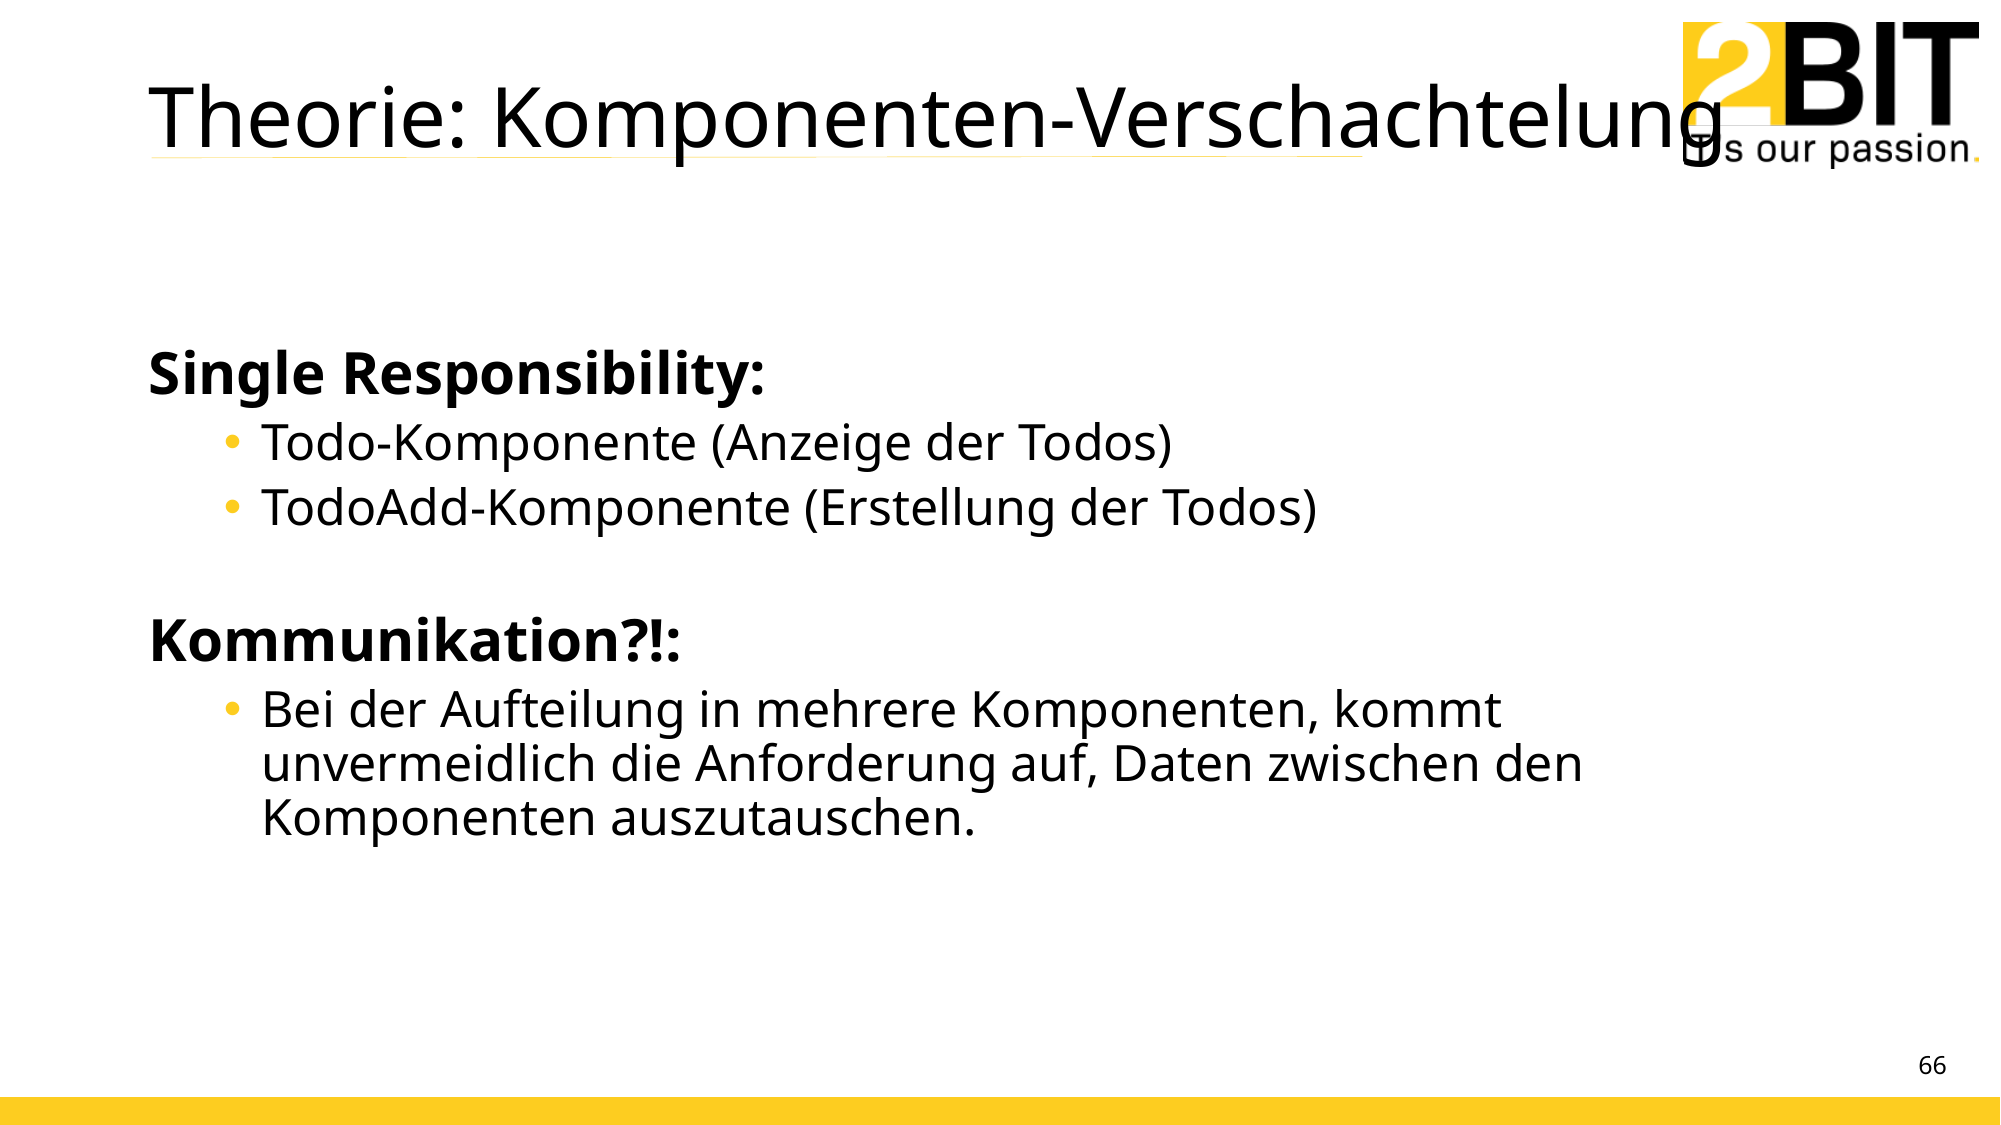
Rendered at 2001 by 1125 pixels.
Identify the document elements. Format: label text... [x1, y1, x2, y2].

list Single Responsibility: Todo-Komponente (Anzeige der Todos) TodoAdd-Komponente (Erstellung der Todos) Kommunikation?!: Bei der Aufteilung in mehrere Komponenten, kommt unvermeidlich die Anforderung auf, Daten zwischen den Komponenten auszutauschen. [133, 336, 1859, 1051]
picture [1683, 22, 1979, 169]
title Theorie: Komponenten-Verschachtelung [133, 68, 1859, 286]
